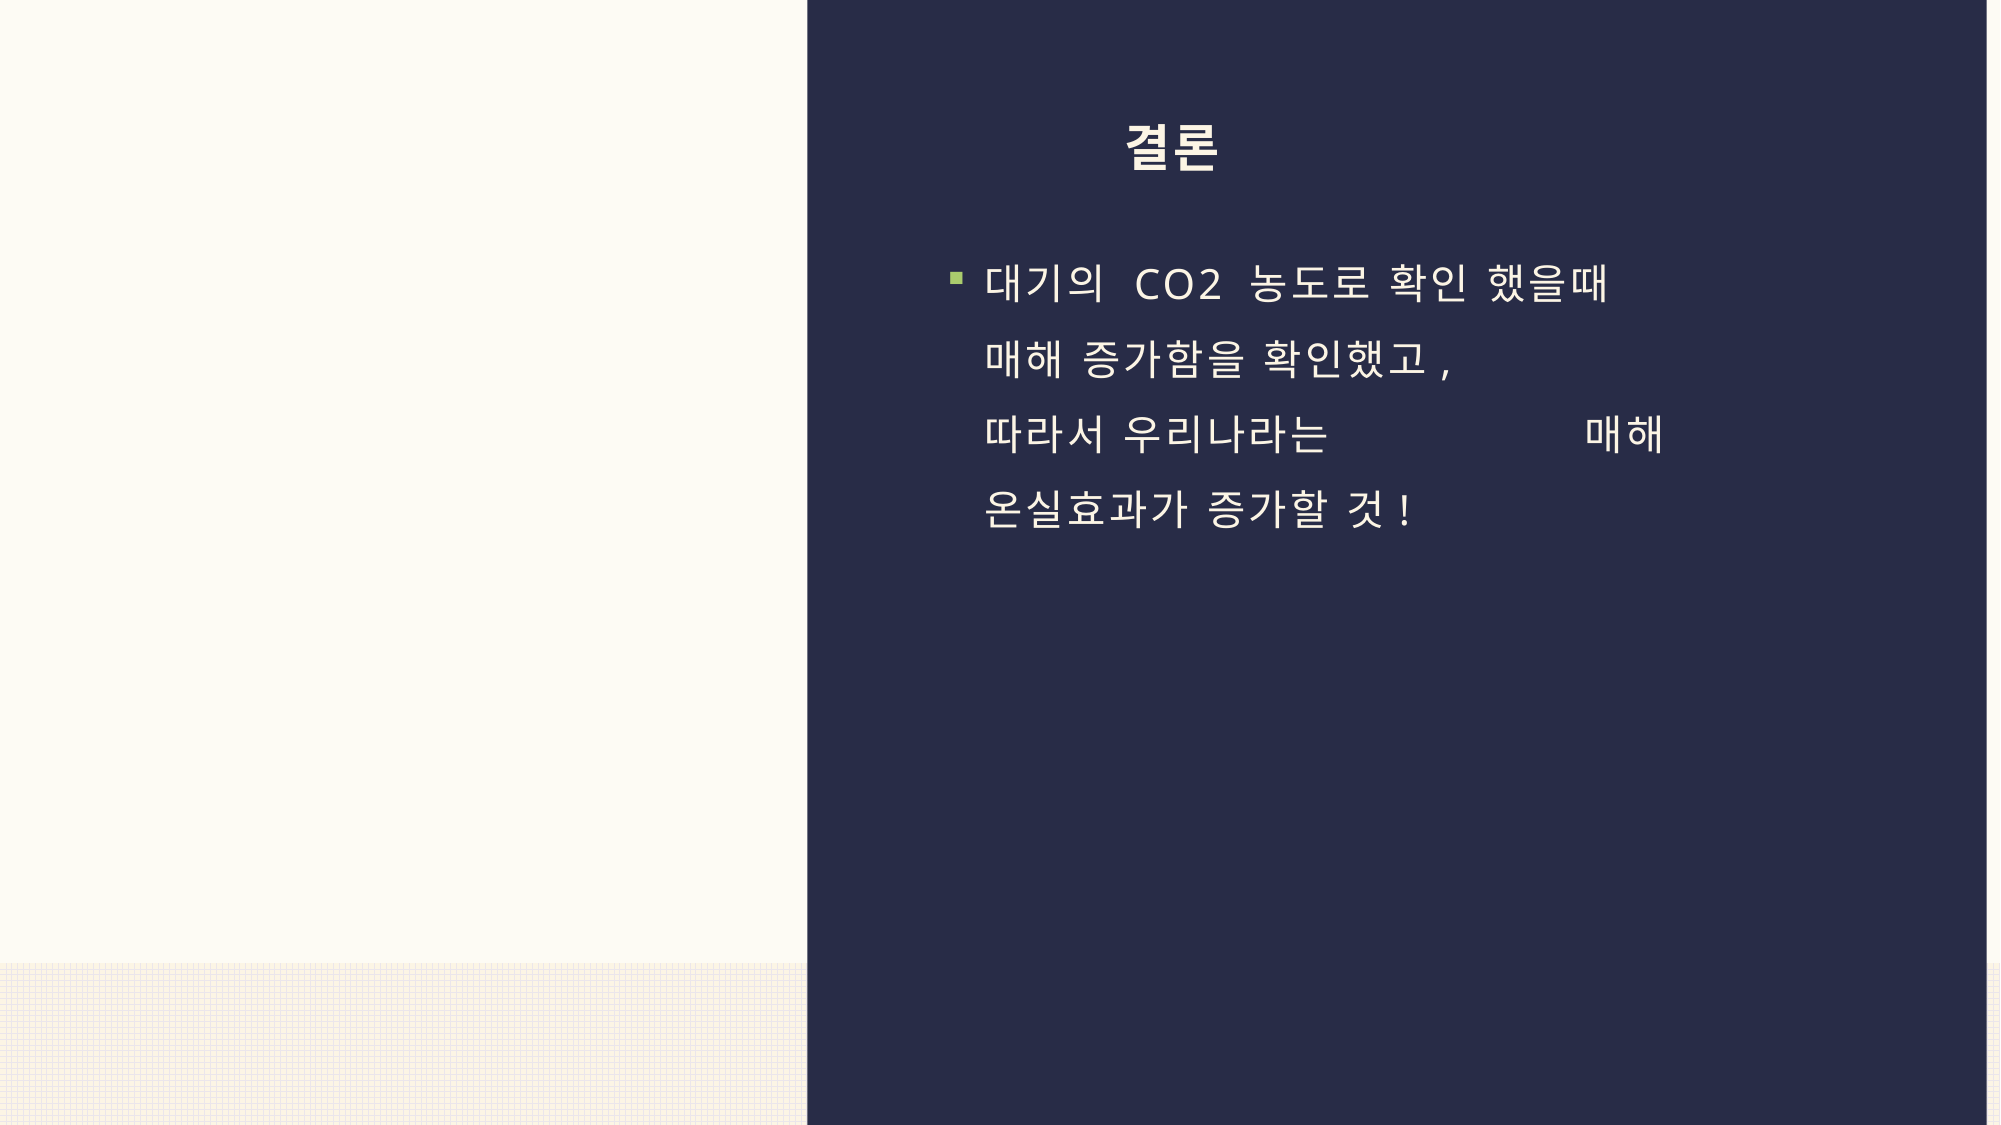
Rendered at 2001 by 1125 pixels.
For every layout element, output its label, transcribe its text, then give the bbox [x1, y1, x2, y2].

list 대기의 CO2 농도로 확인 했을때 매해 증가함을 확인했고, 따라서 우리나라는 매해 온실효과가 증가할 것! [931, 225, 1718, 1032]
title 결론 [1109, 93, 1896, 208]
